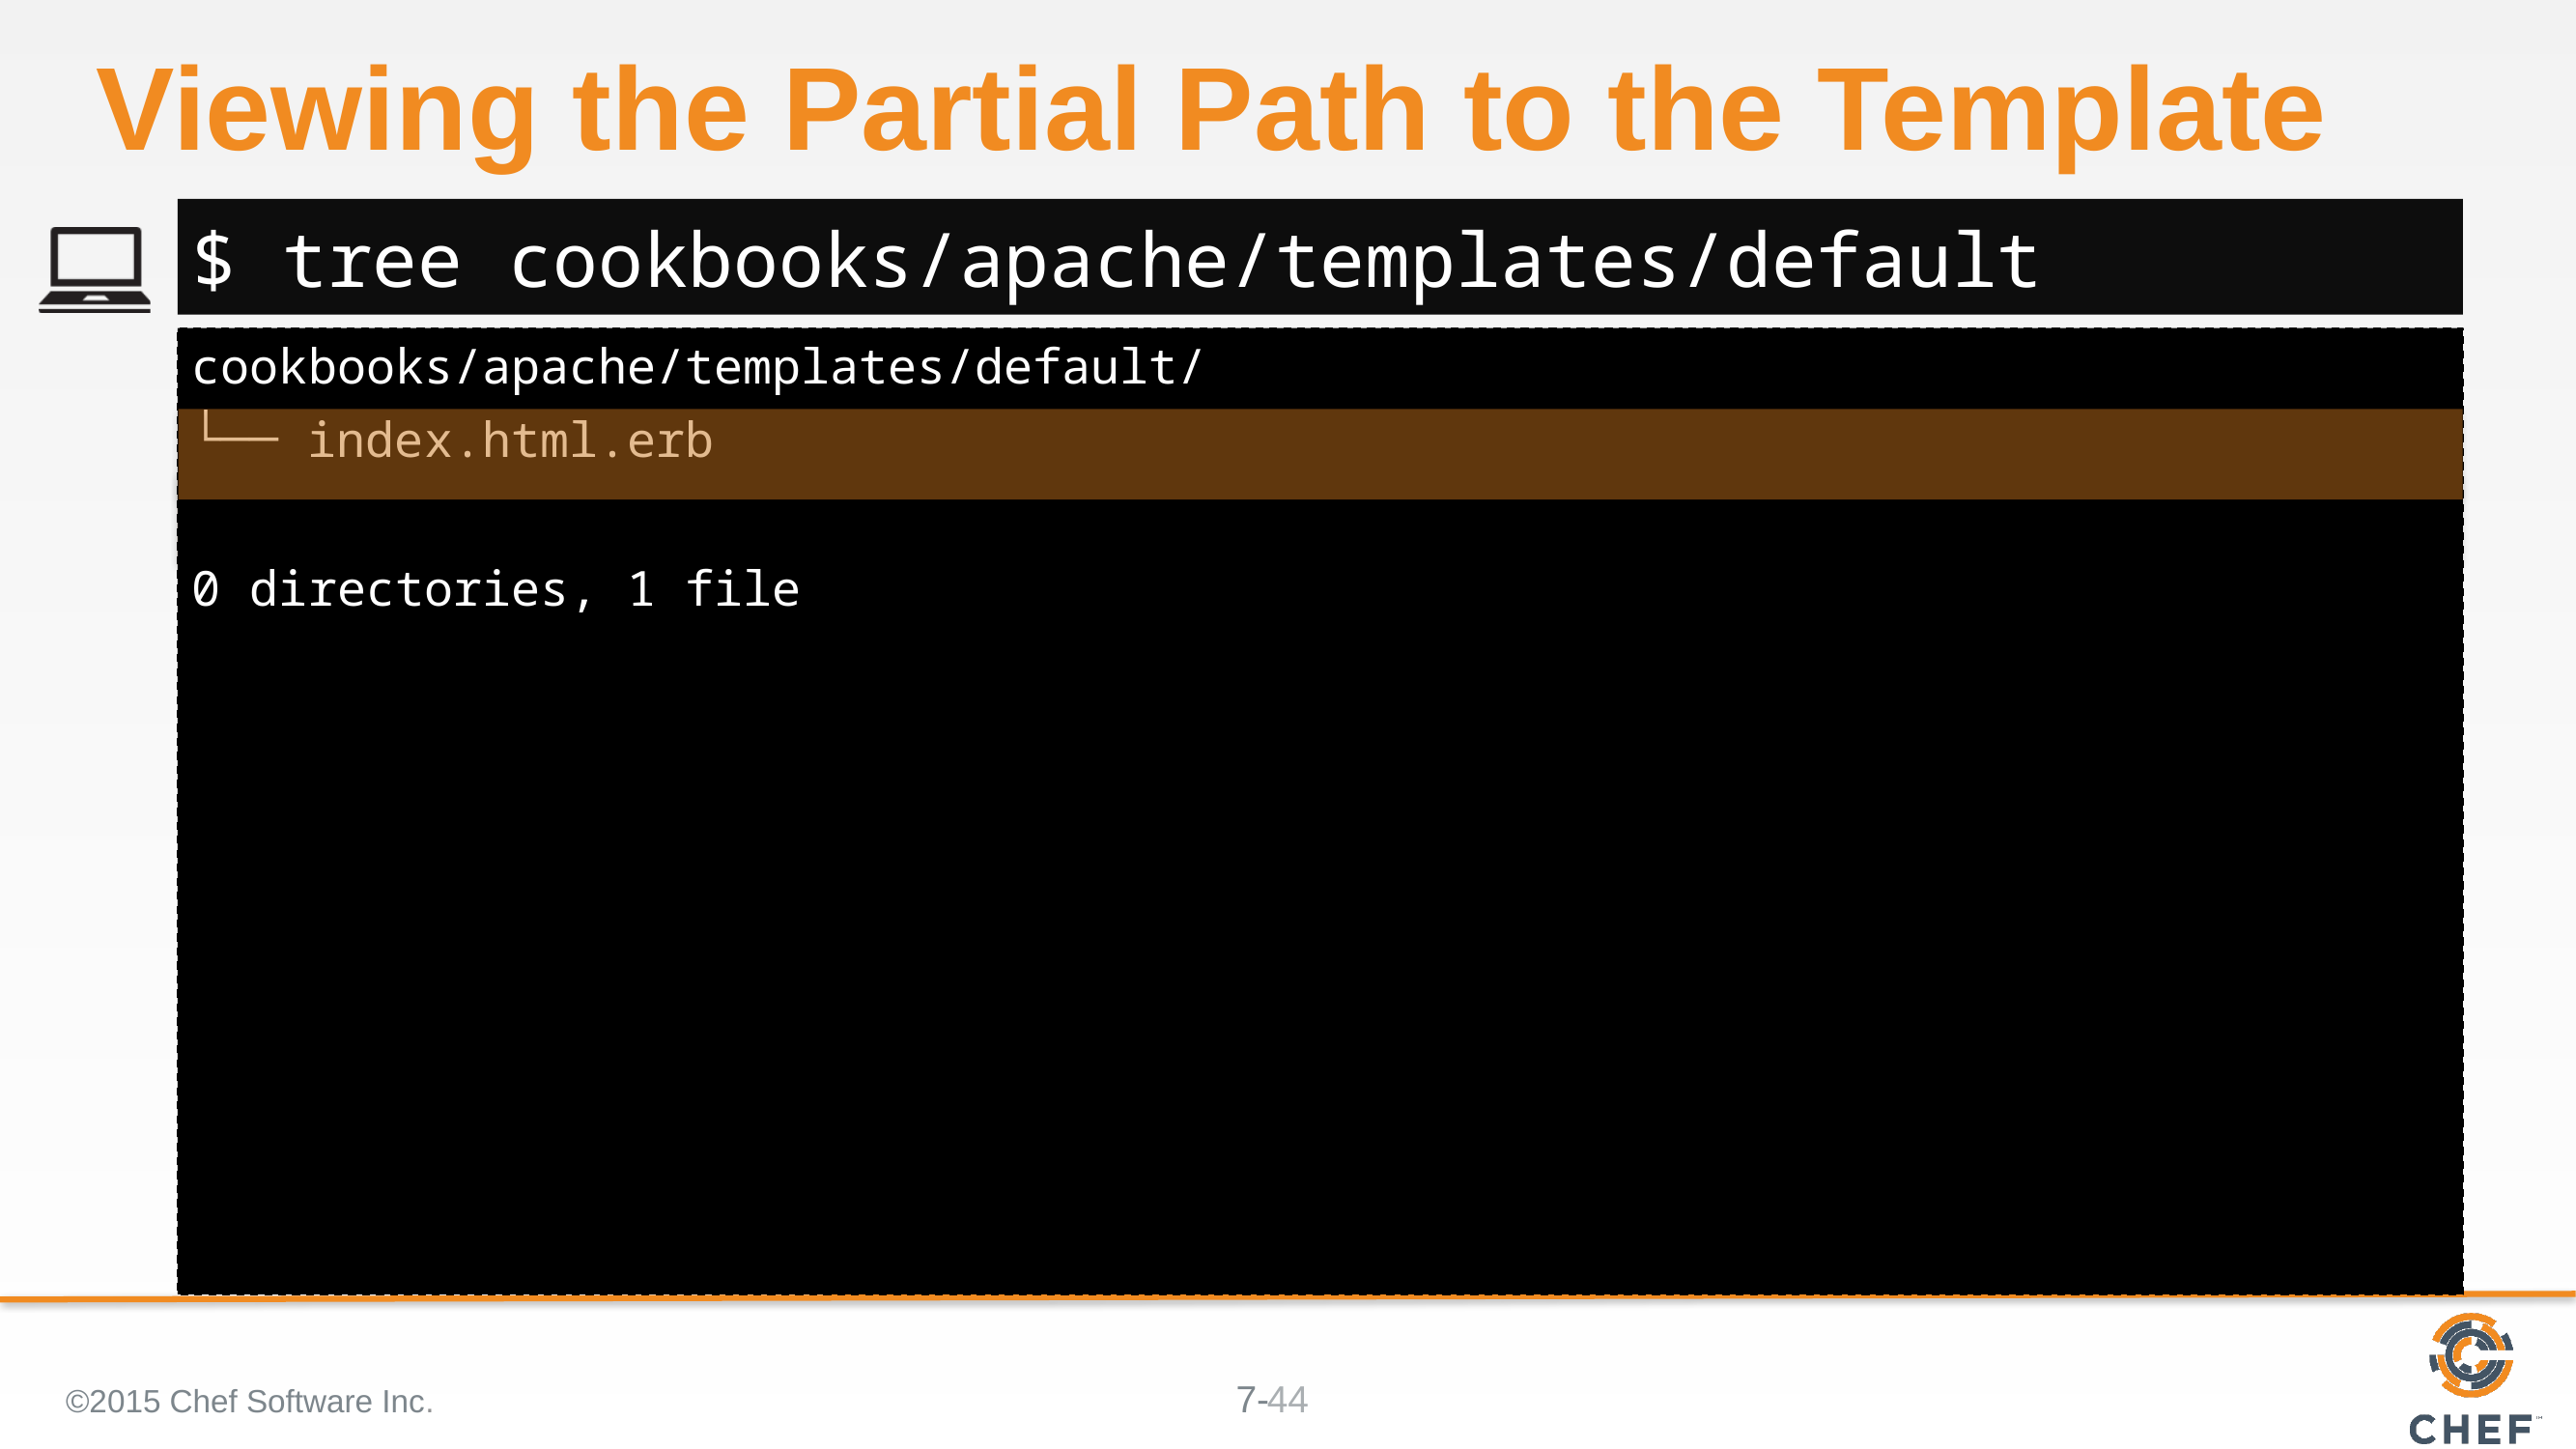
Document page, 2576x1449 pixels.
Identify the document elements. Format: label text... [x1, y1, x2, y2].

list cookbooks/apache/templates/default/ └── index.html.erb 0 directories, 1 file [177, 509, 2464, 1295]
title Viewing the Partial Path to the Template [96, 48, 2463, 180]
footer ©2015 Chef Software Inc. [51, 1359, 952, 1440]
slide_number 44 [998, 1359, 1578, 1437]
text_box [178, 409, 2463, 500]
picture [2399, 1297, 2550, 1449]
list cookbooks/apache/templates/default/ └── index.html.erb 0 directories, 1 file [177, 327, 2464, 410]
list $ tree cookbooks/apache/templates/default [177, 198, 2463, 315]
